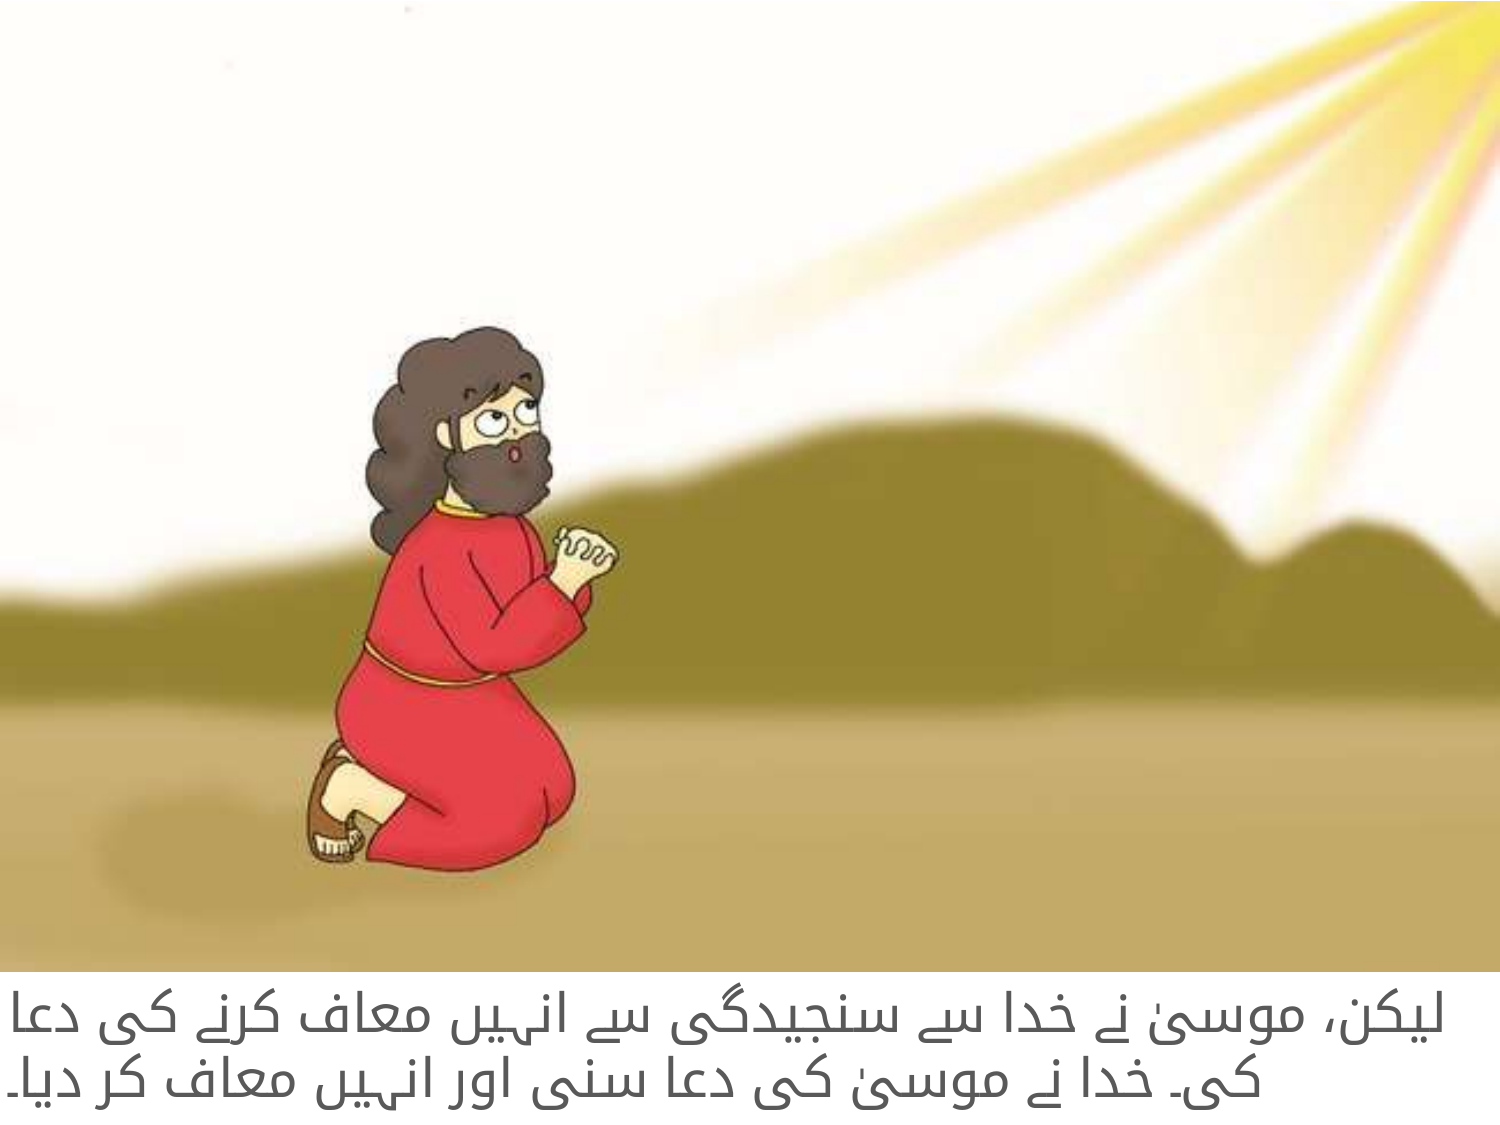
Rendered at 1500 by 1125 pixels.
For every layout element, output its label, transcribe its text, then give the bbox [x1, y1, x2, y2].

text_box لیکن، موسیٰ نے خدا سے سنجیدگی سے انہیں معاف کرنے کی دعا کی۔ خدا نے موسیٰ کی دعا سنی اور انہیں معاف کر دیا۔ [0, 979, 1500, 1116]
picture [0, 0, 1500, 972]
